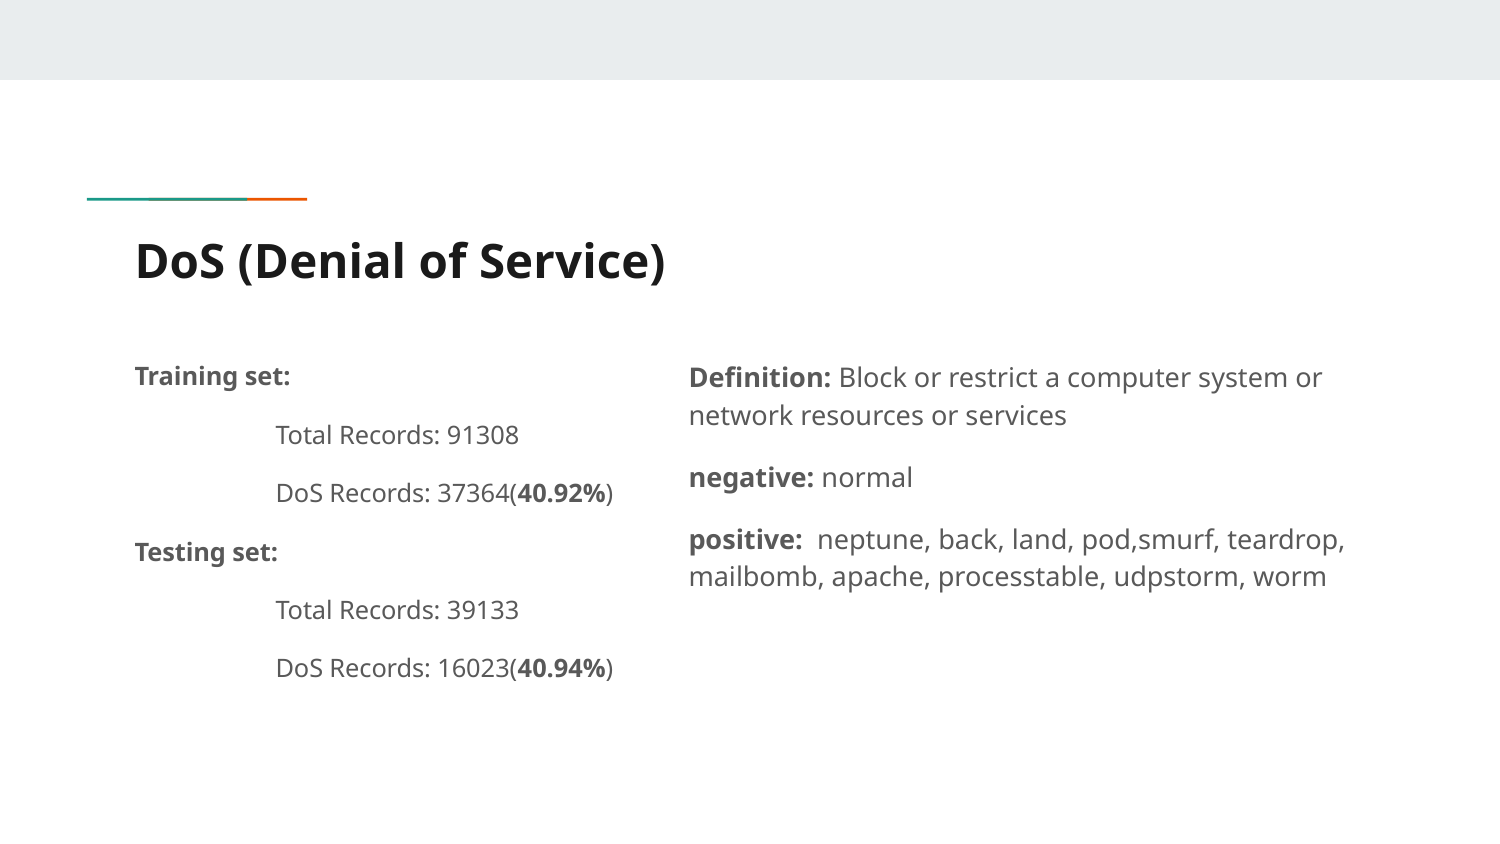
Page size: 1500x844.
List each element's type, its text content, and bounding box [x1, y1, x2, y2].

list Definition: Block or restrict a computer system or network resources or services negative: normal positive: neptune, back, land, pod,smurf, teardrop, mailbomb, apache, processtable, udpstorm, worm [673, 341, 1363, 712]
title DoS (Denial of Service) [119, 216, 1381, 305]
list Training set: Total Records: 91308 DoS Records: 37364(40.92%) Testing set: Total Records: 39133 DoS Records: 16023(40.94%) [119, 341, 629, 712]
